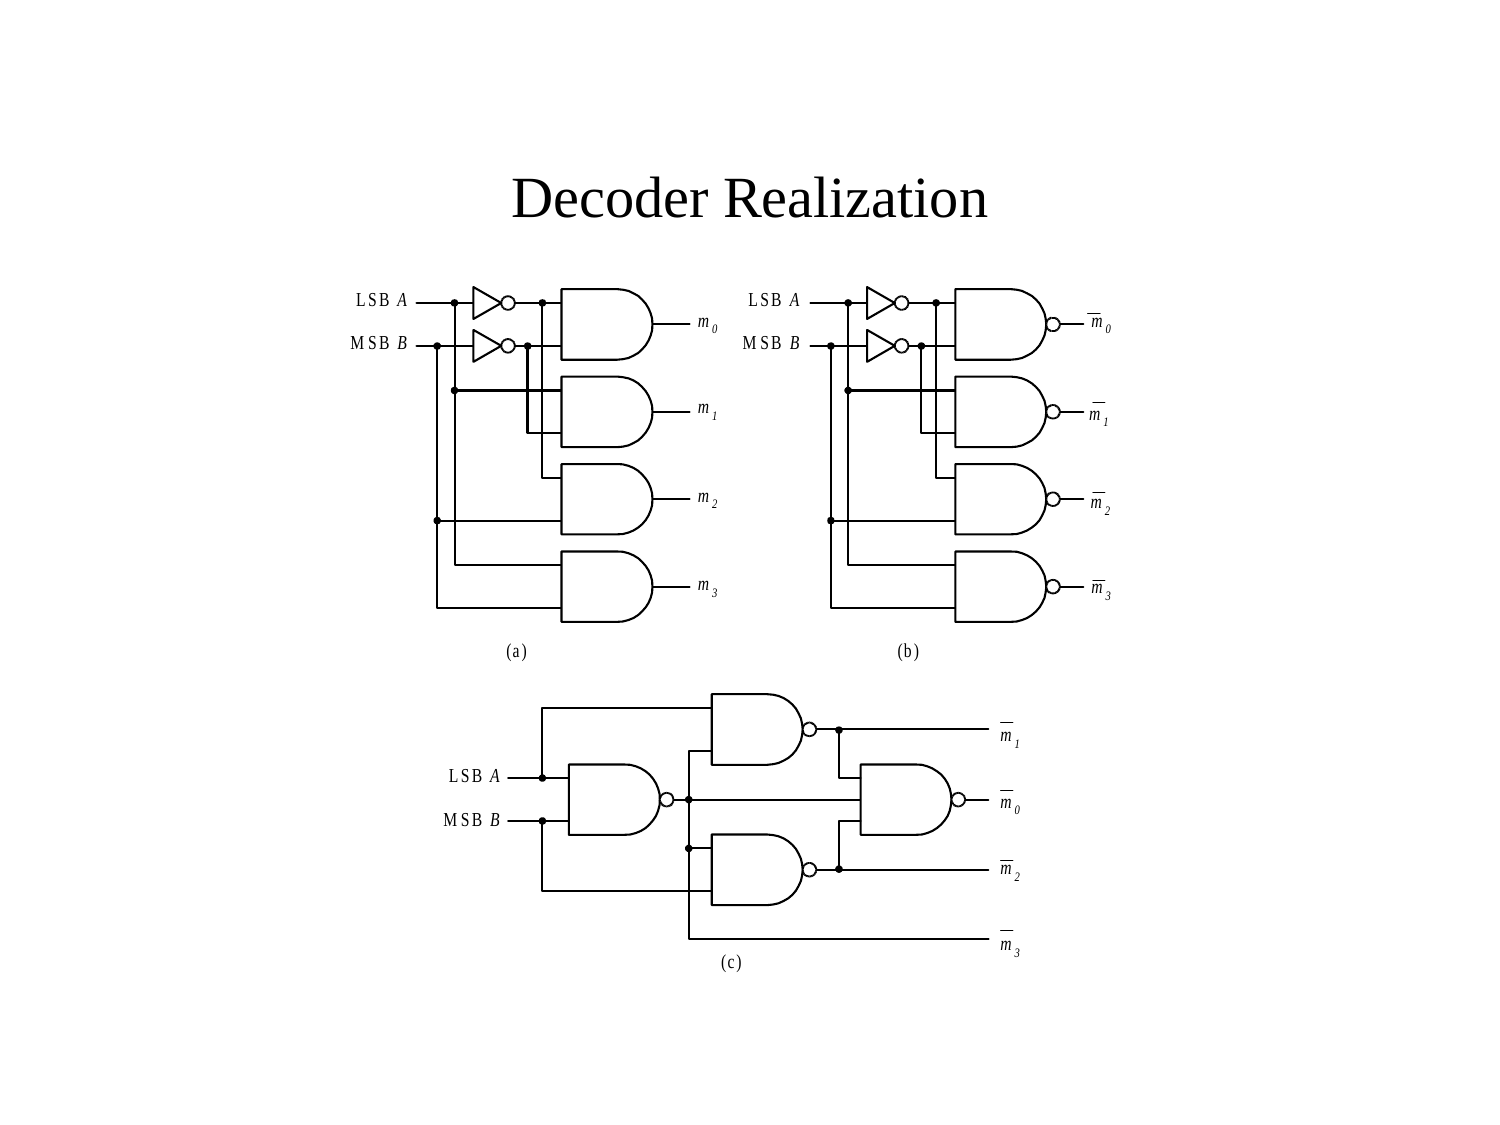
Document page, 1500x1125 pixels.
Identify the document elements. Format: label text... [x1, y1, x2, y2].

title Decoder Realization [112, 99, 1388, 288]
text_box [324, 277, 1138, 979]
